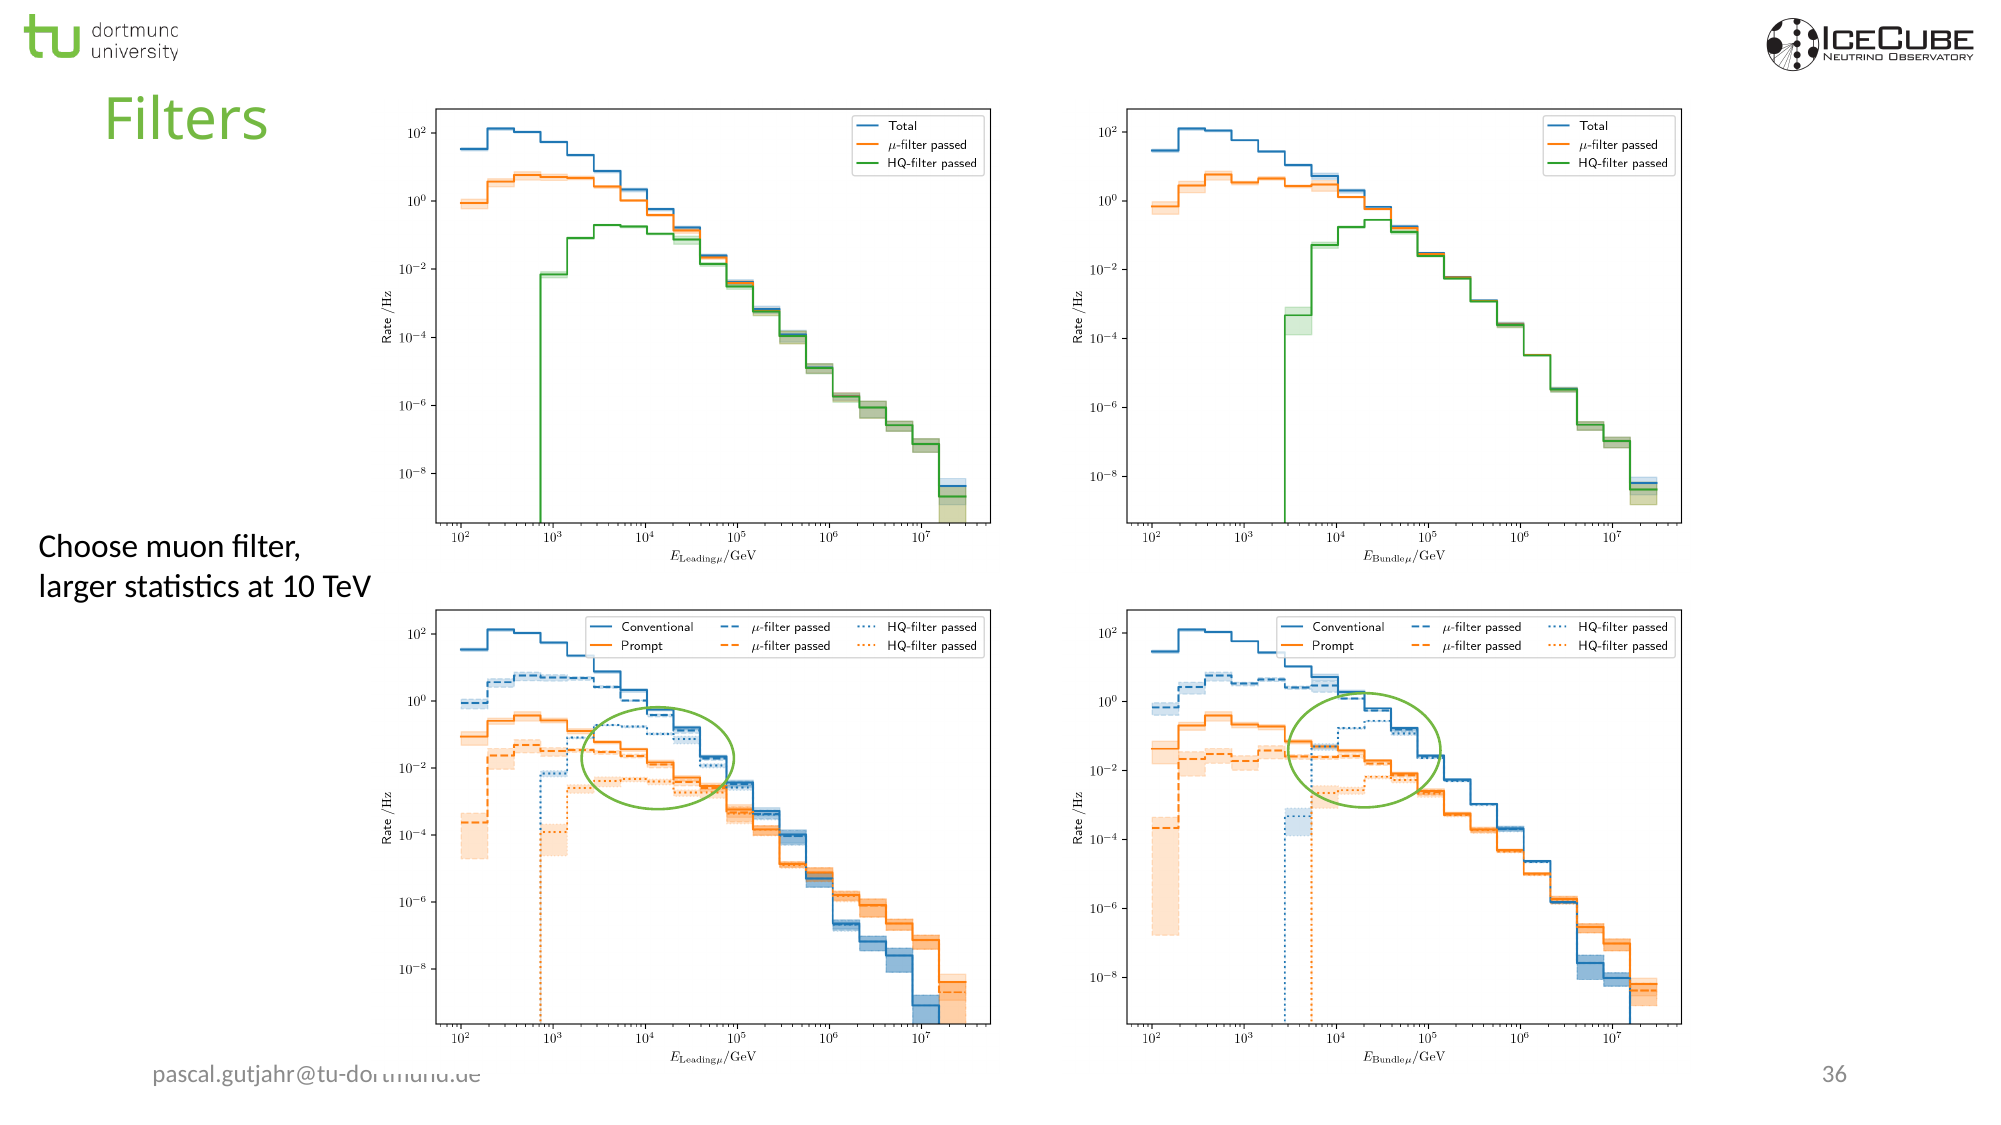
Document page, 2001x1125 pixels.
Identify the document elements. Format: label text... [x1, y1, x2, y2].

text_box Choose muon filter, larger statistics at 10 TeV [23, 516, 415, 612]
slide_number 36 [1412, 1042, 1863, 1103]
picture [1062, 99, 1691, 573]
title Filters [88, 59, 1977, 182]
picture [1062, 600, 1691, 1074]
picture [371, 99, 1000, 573]
picture [371, 600, 1000, 1074]
slide_number pascal.gutjahr@tu-dortmund.de [137, 1042, 588, 1103]
